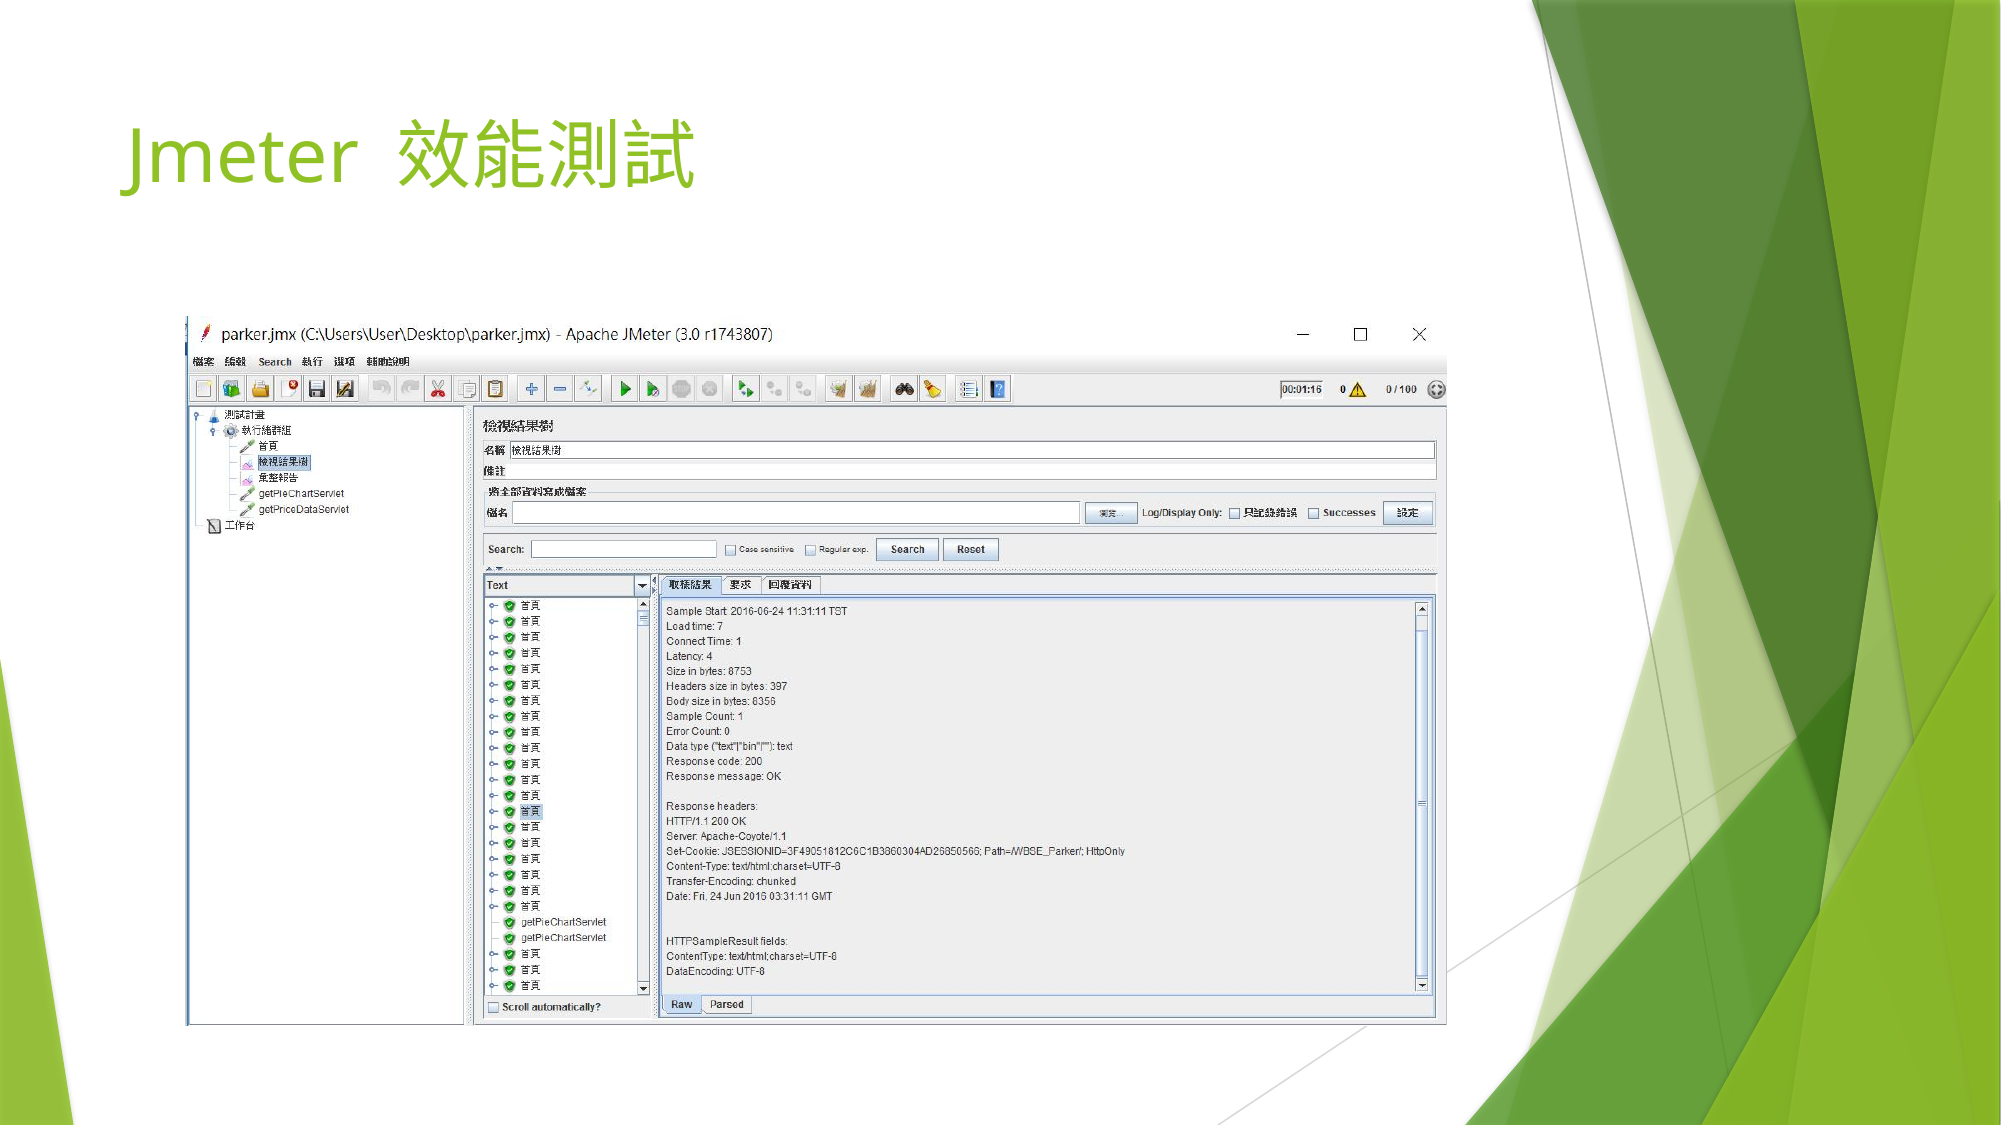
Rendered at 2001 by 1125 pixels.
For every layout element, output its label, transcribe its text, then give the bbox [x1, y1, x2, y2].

title Jmeter 效能測試 [111, 99, 1522, 317]
picture [185, 316, 1448, 1026]
